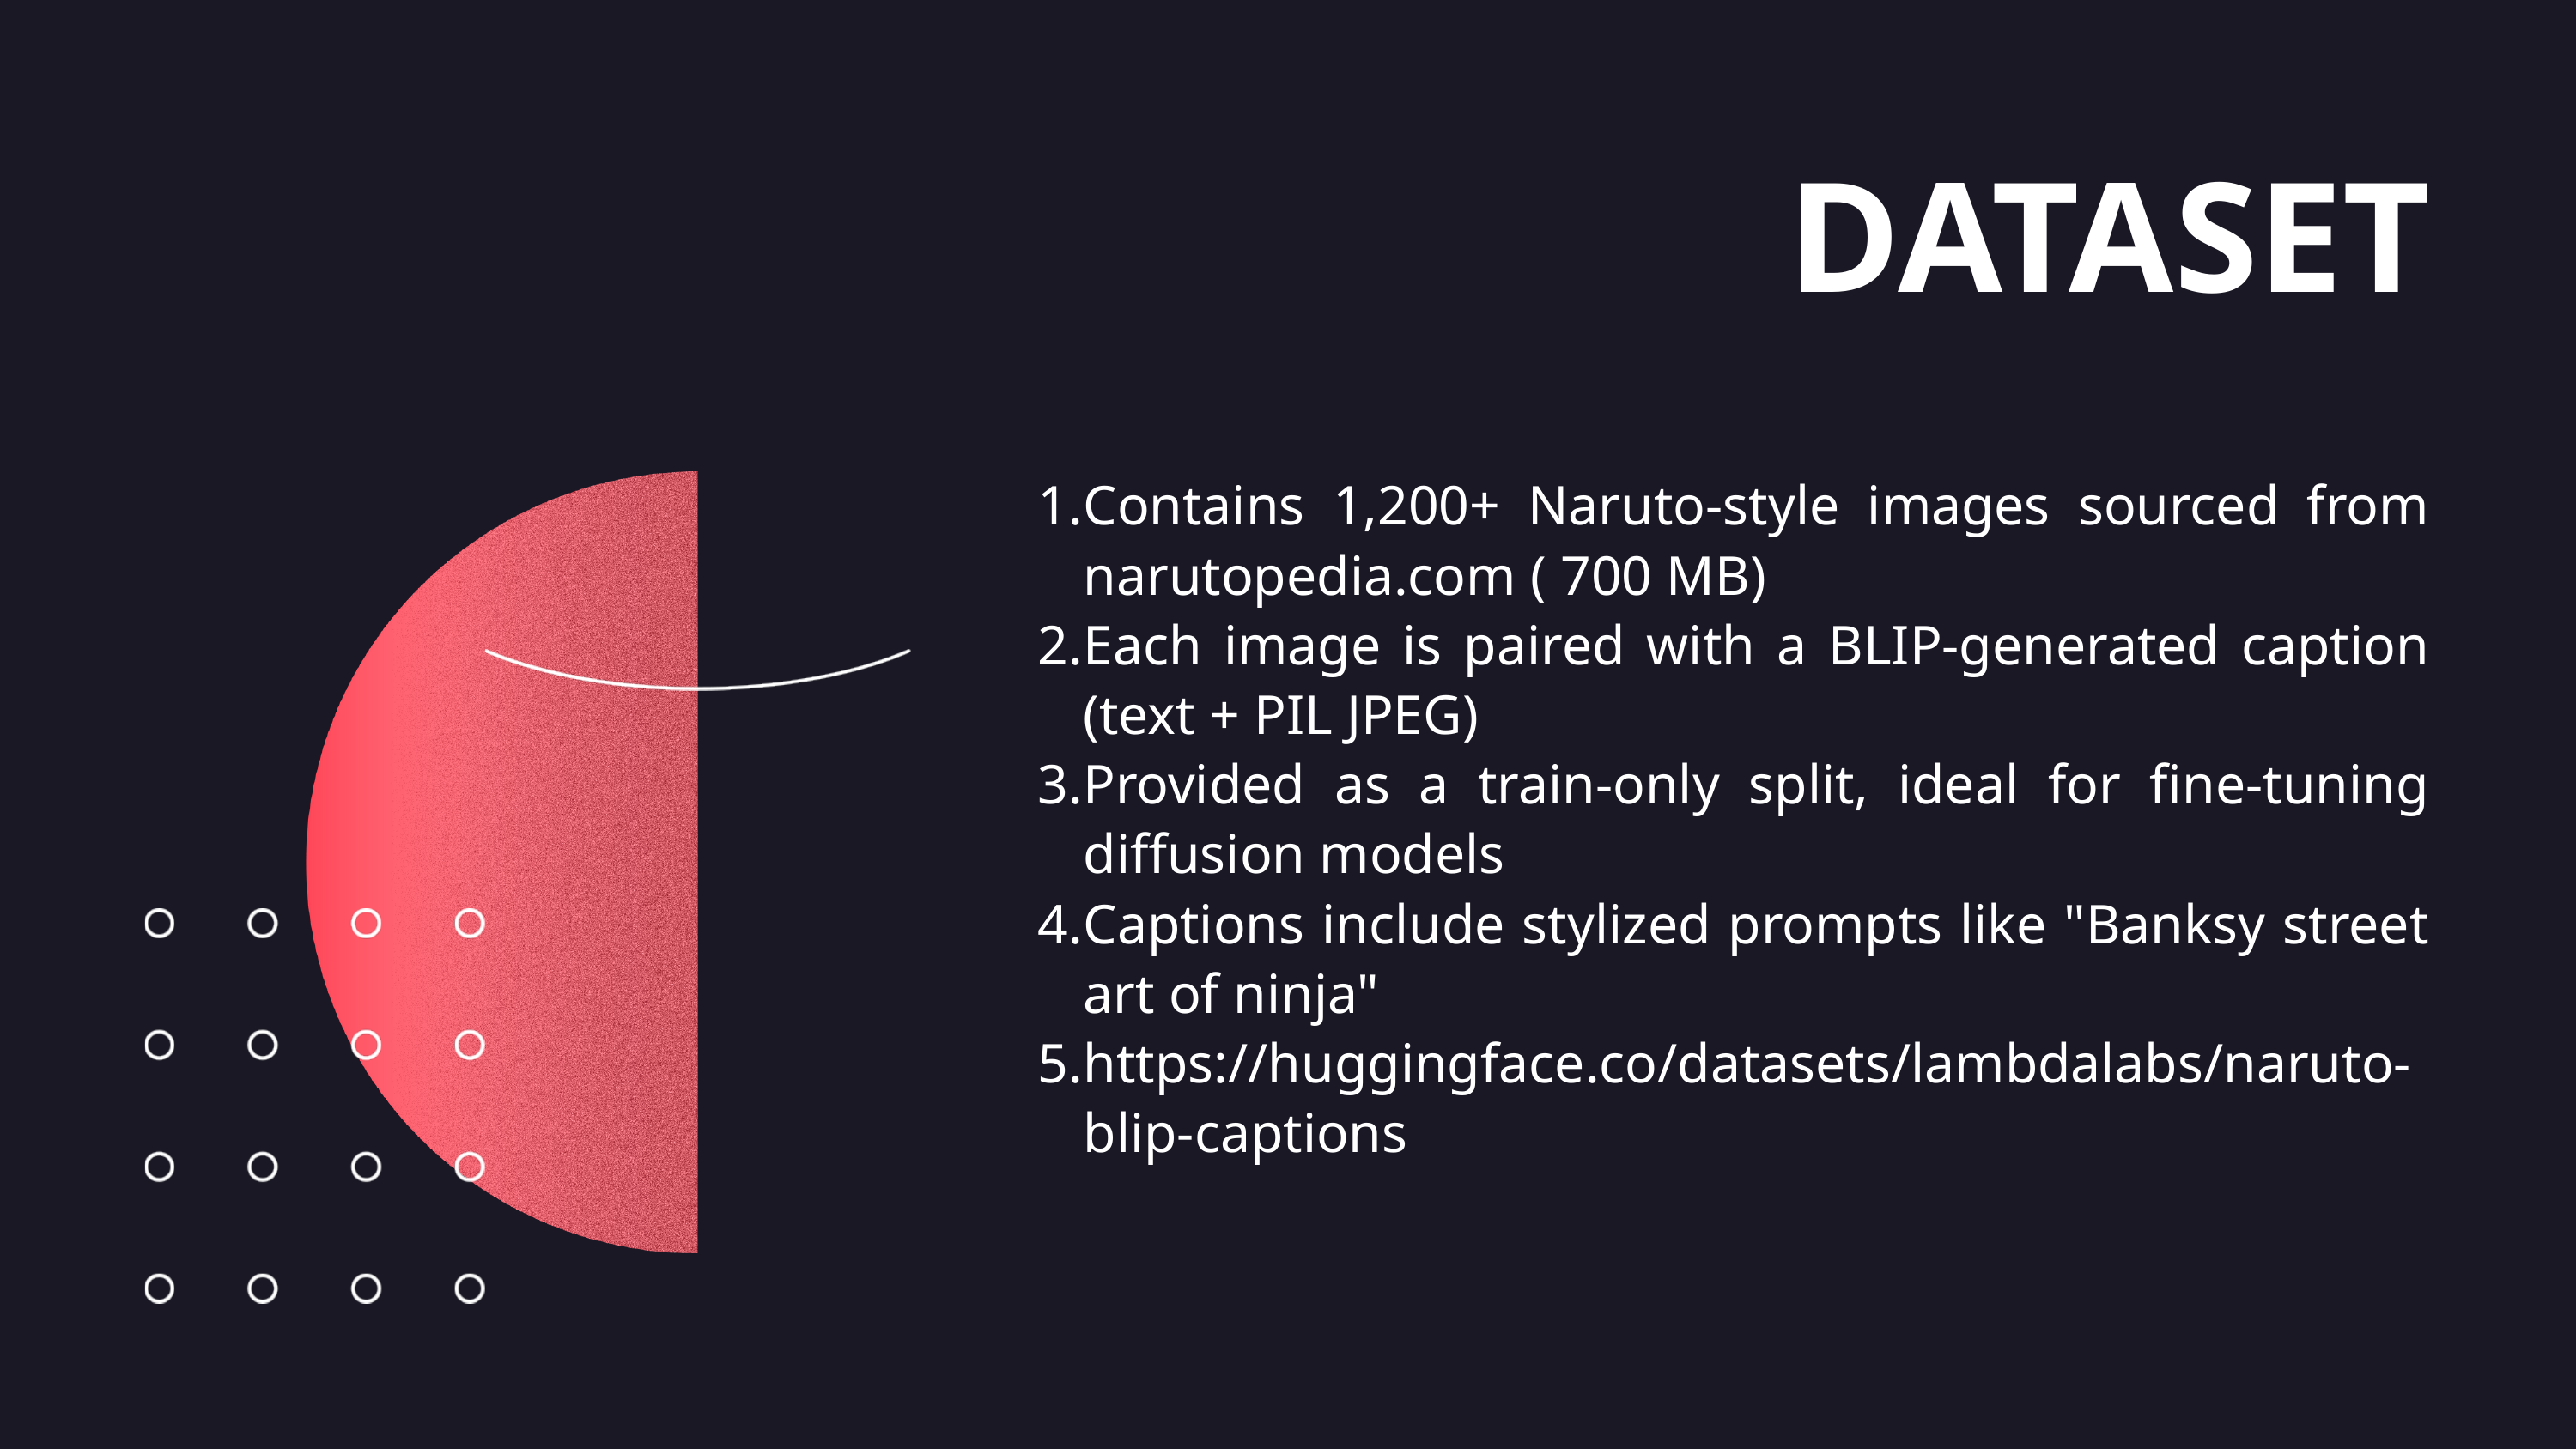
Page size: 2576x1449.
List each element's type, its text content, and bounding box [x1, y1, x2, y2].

text_box Contains 1,200+ Naruto-style images sourced from narutopedia.com ( 700 MB) Each image is paired with a BLIP-generated caption (text + PIL JPEG) Provided as a train-only split, ideal for fine-tuning diffusion models Captions include stylized prompts like "Banksy street art of ninja" https://huggingface.co/datasets/lambdalabs/naruto-blip-captions [992, 466, 2432, 1234]
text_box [144, 471, 911, 1304]
text_box DATASET [1186, 155, 2432, 324]
